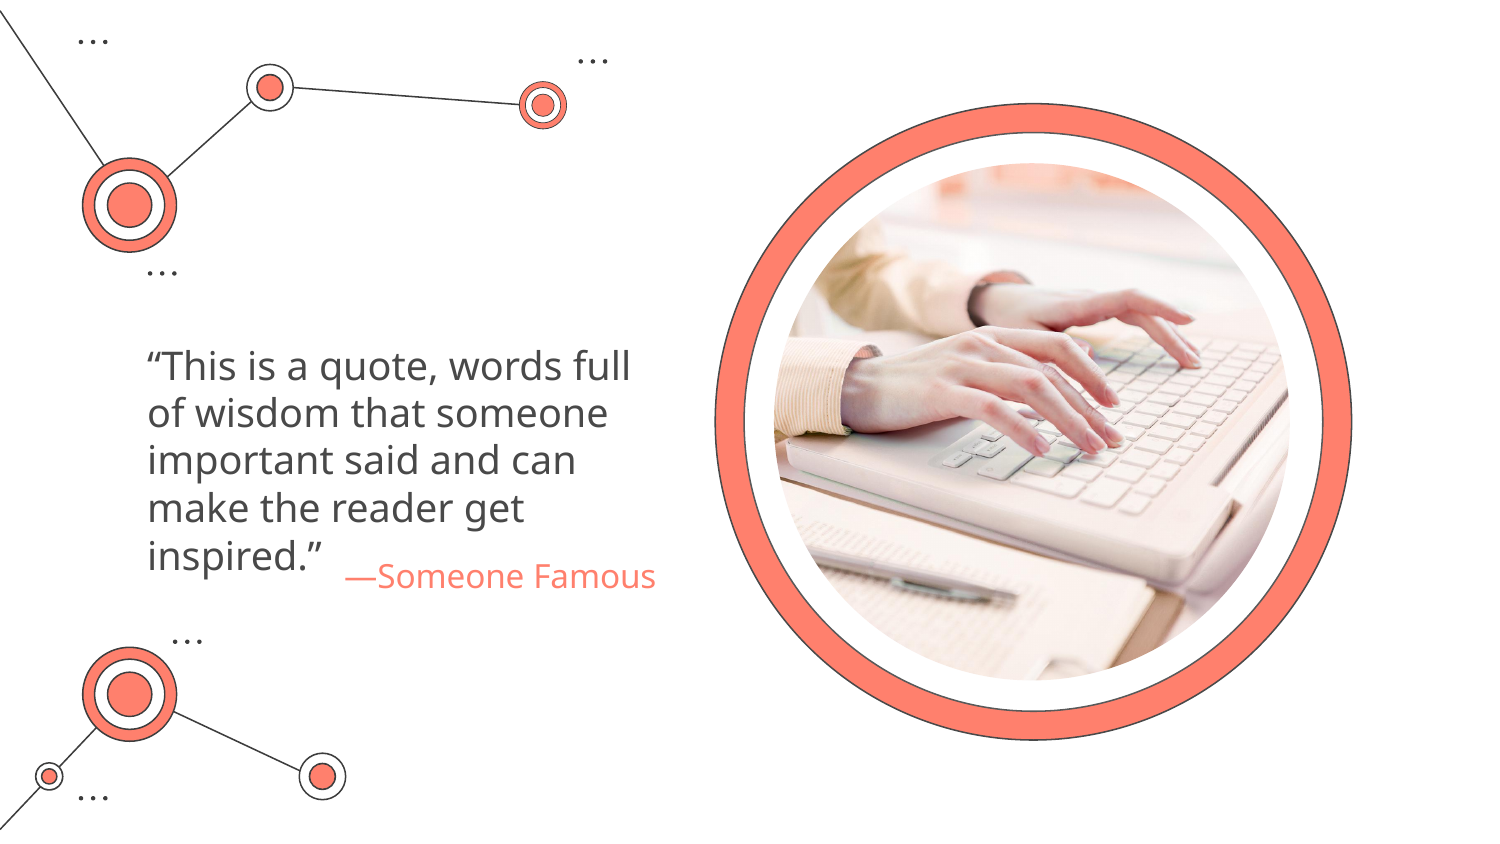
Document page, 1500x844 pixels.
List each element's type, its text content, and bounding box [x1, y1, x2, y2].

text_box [714, 103, 1352, 741]
picture [773, 162, 1291, 681]
subtitle “This is a quote, words full of wisdom that someone important said and can make the reader get inspired.” [131, 325, 672, 551]
title —Someone Famous [131, 551, 672, 611]
